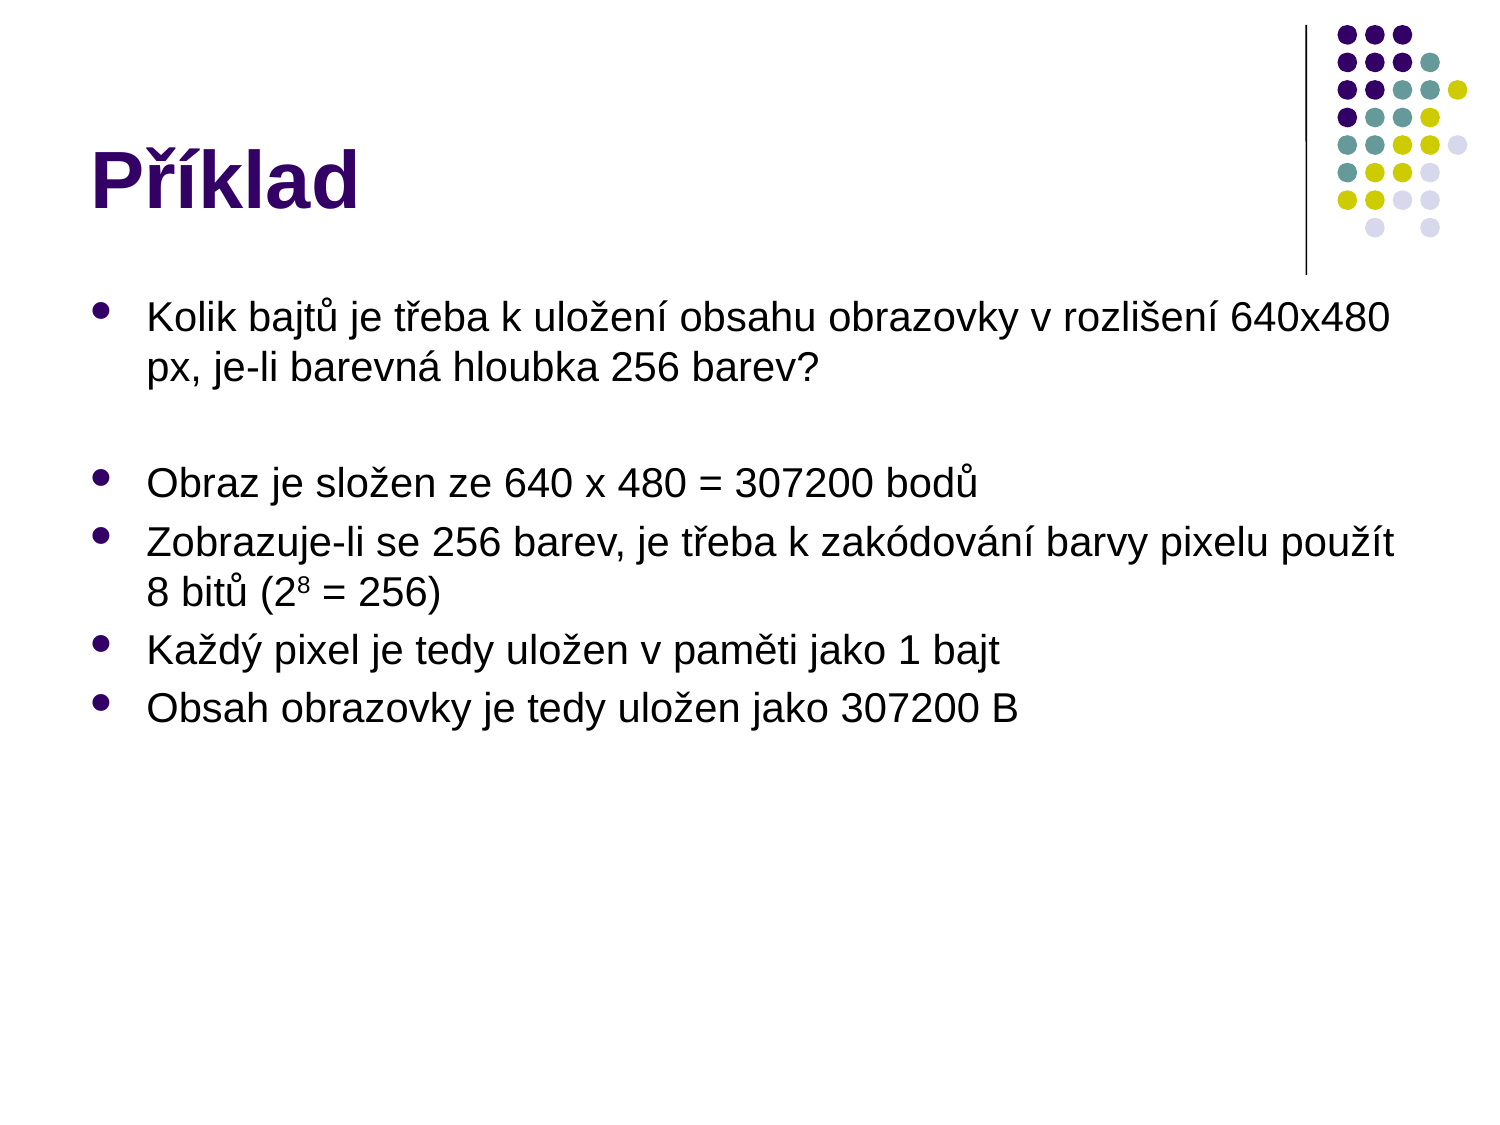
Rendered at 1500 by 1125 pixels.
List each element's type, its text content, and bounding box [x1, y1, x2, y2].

list Kolik bajtů je třeba k uložení obsahu obrazovky v rozlišení 640x480 px, je-li barevná hloubka 256 barev? Obraz je složen ze 640 x 480 = 307200 bodů Zobrazuje-li se 256 barev, je třeba k zakódování barvy pixelu použít 8 bitů (28 = 256) Každý pixel je tedy uložen v paměti jako 1 bajt Obsah obrazovky je tedy uložen jako 307200 B [75, 282, 1425, 1006]
title Příklad [75, 20, 1313, 233]
